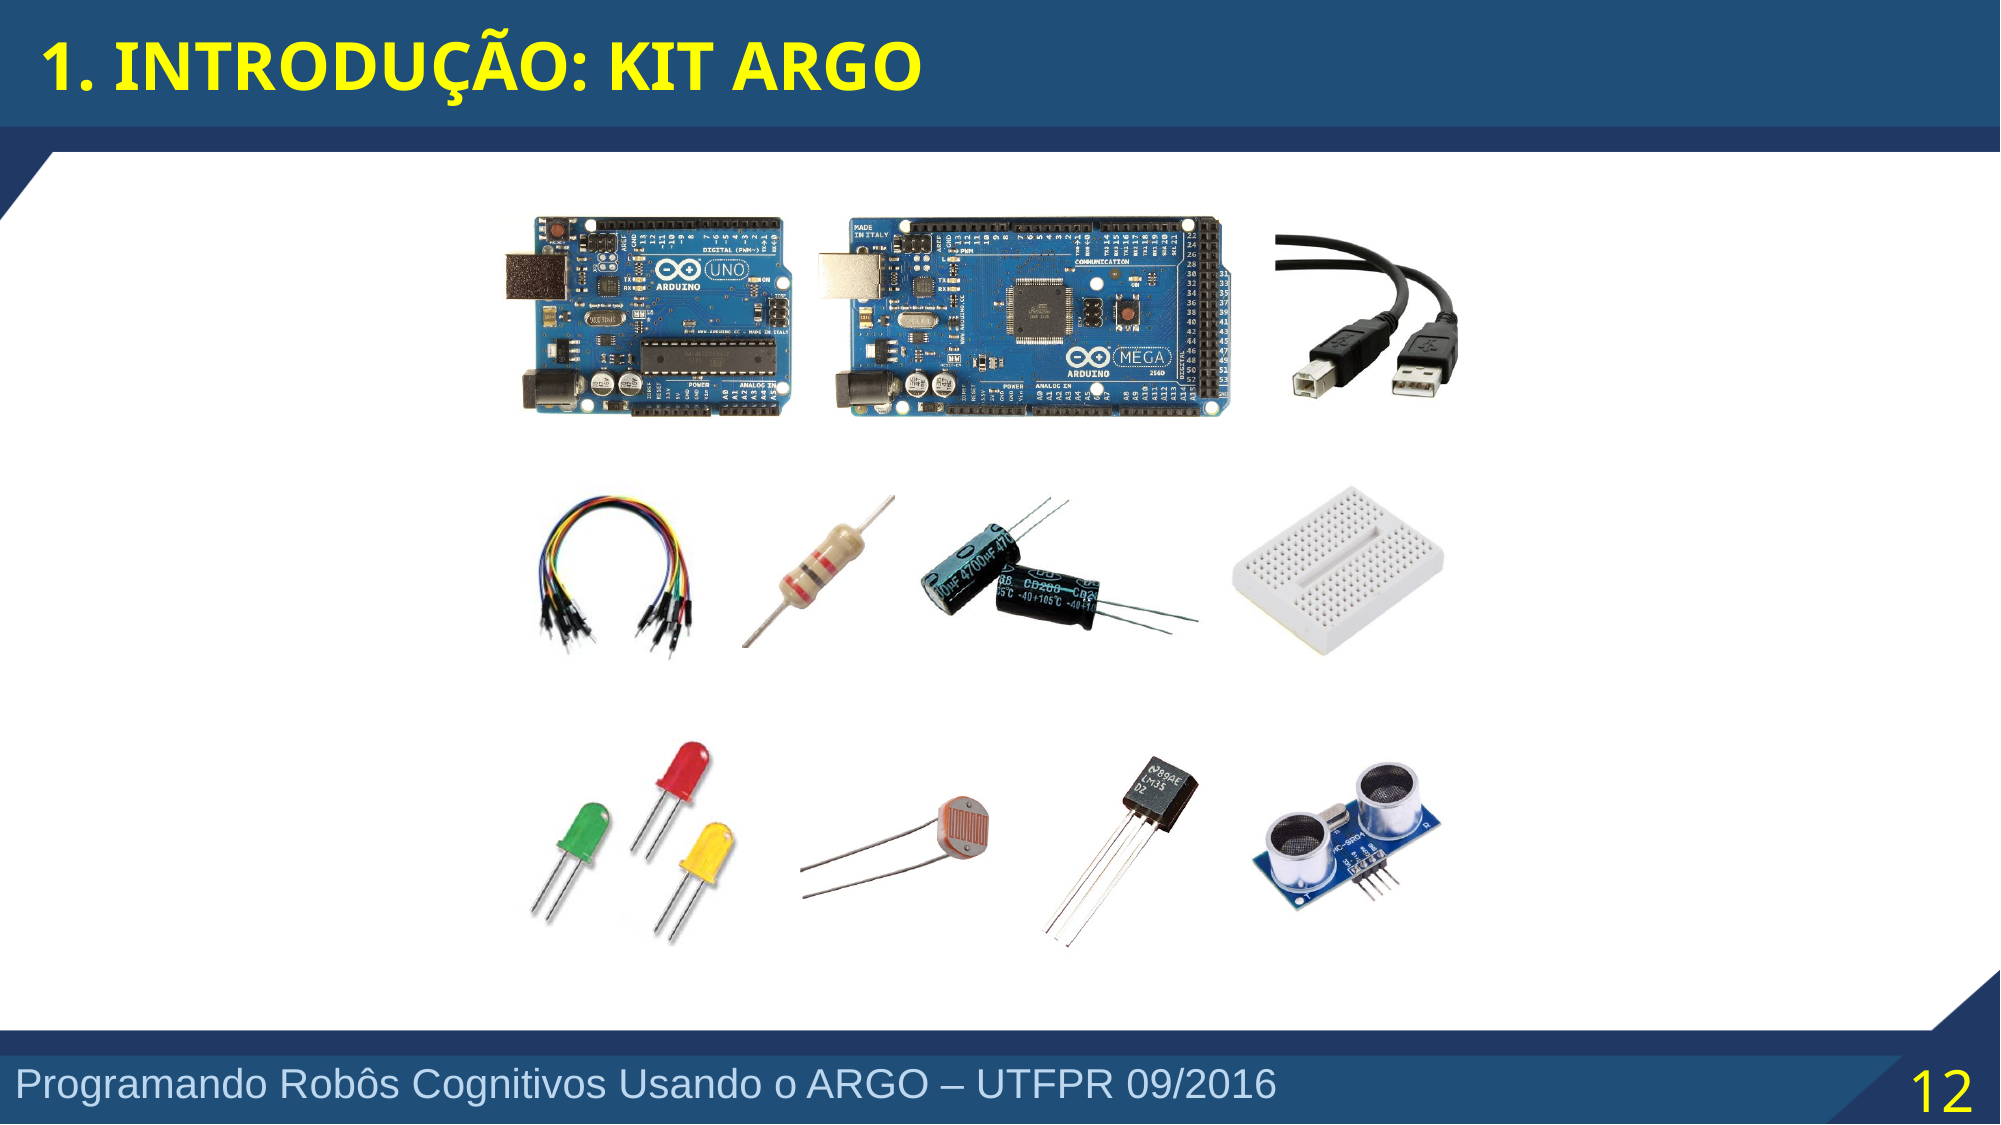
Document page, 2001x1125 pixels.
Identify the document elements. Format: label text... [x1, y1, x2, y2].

picture [0, 0, 2000, 1124]
text_box 1. INTRODUÇÃO: KIT ARGO [24, 16, 2000, 112]
